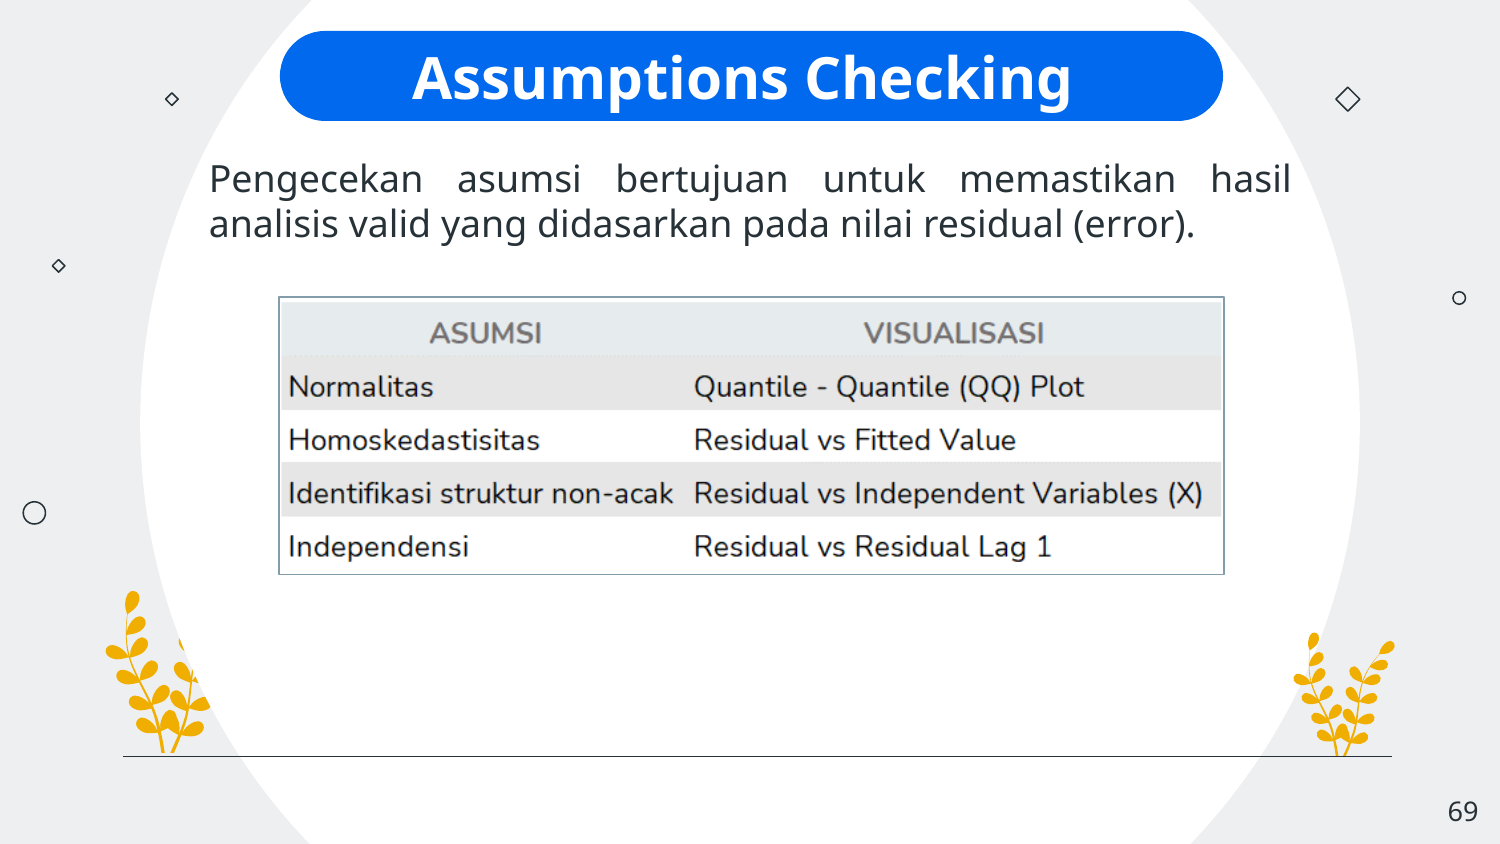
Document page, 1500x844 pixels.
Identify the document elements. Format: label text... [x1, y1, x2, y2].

slide_number ‹#› [1403, 779, 1494, 844]
text_box [279, 45, 292, 107]
title Assumptions Checking [292, 37, 1194, 116]
picture [279, 297, 1224, 574]
text_box [302, 30, 1224, 121]
text_box Pengecekan asumsi bertujuan untuk memastikan hasil analisis valid yang didasarkan pada nilai residual (error). [193, 139, 1308, 491]
